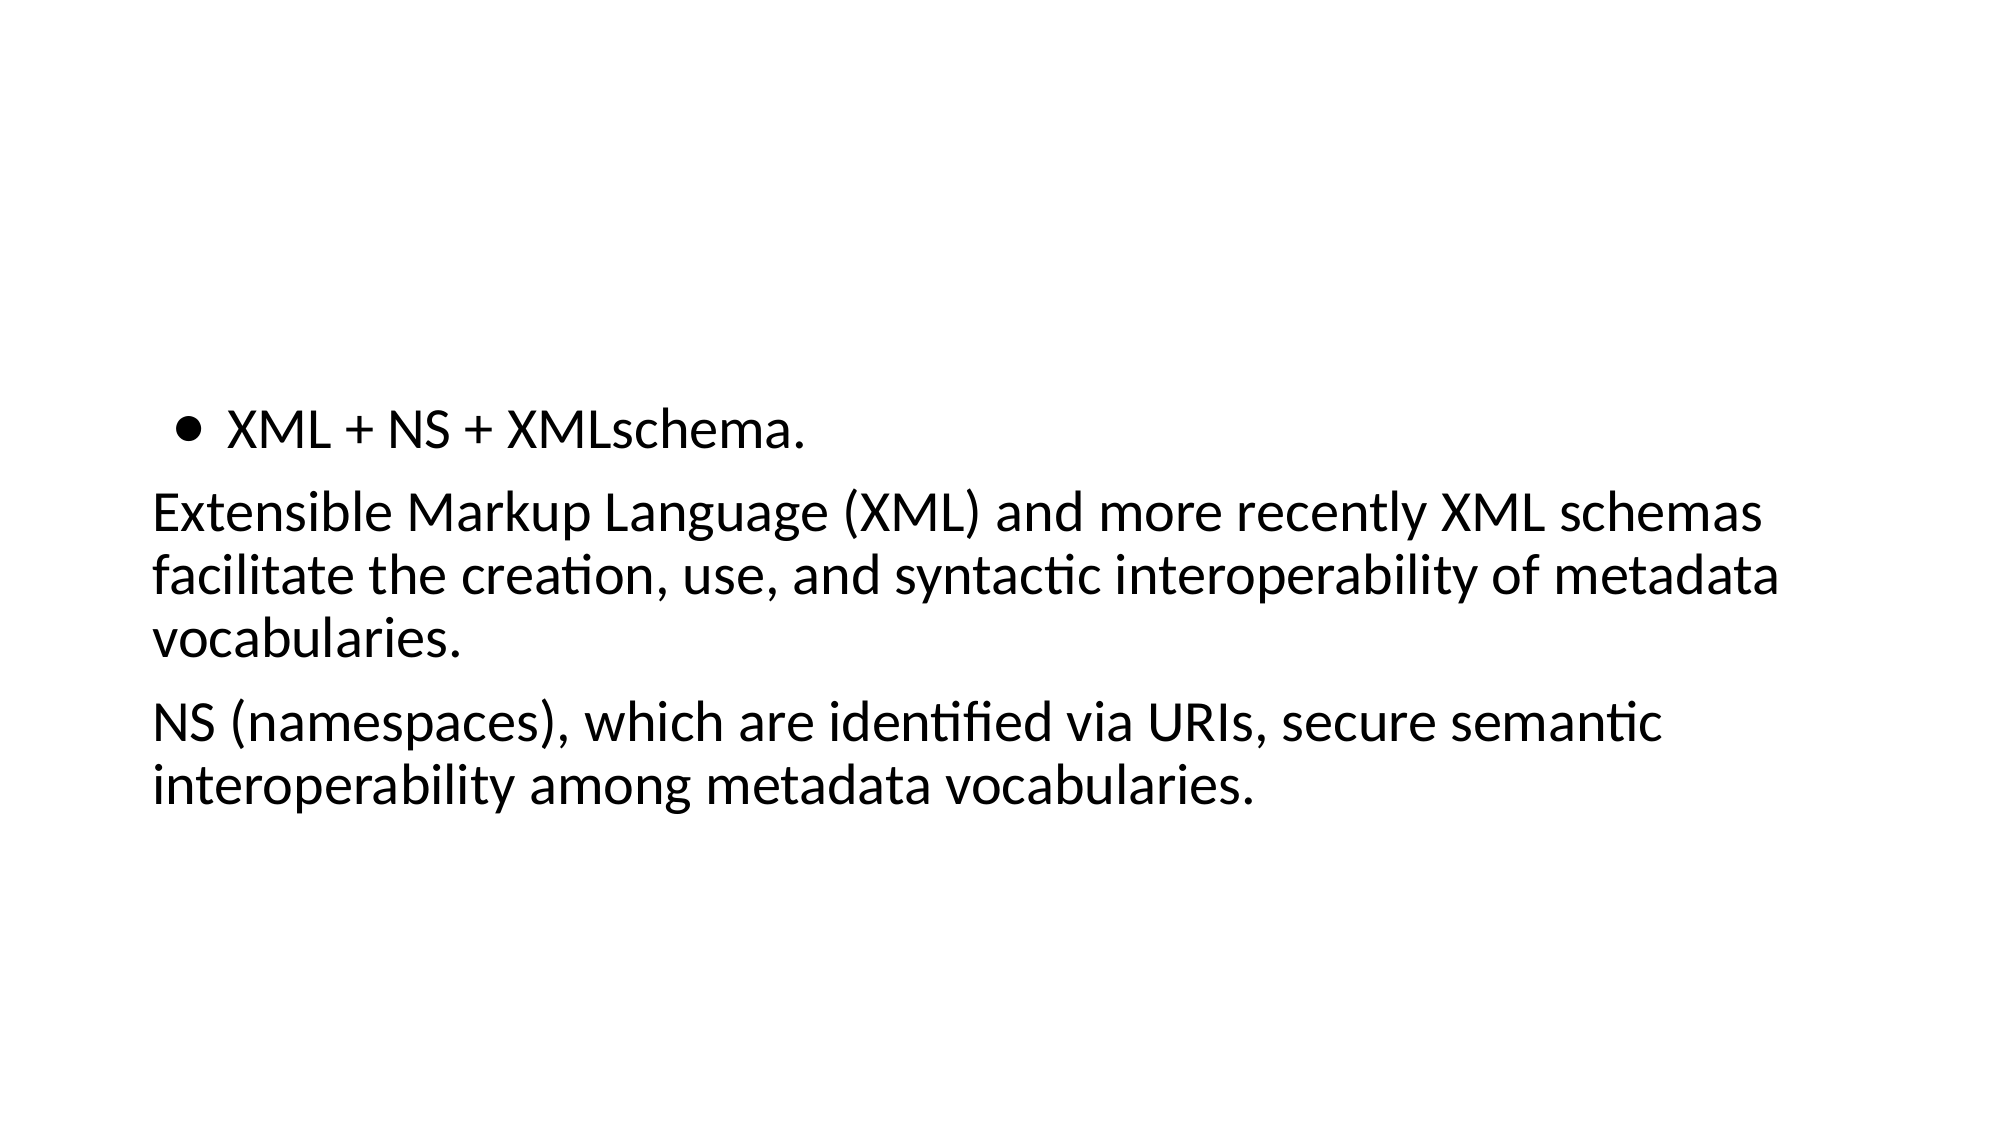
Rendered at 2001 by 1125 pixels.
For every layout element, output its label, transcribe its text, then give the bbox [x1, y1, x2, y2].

list XML + NS + XMLschema. Extensible Markup Language (XML) and more recently XML schemas facilitate the creation, use, and syntactic interoperability of metadata vocabularies. NS (namespaces), which are identified via URIs, secure semantic interoperability among metadata vocabularies. [137, 299, 1863, 1014]
